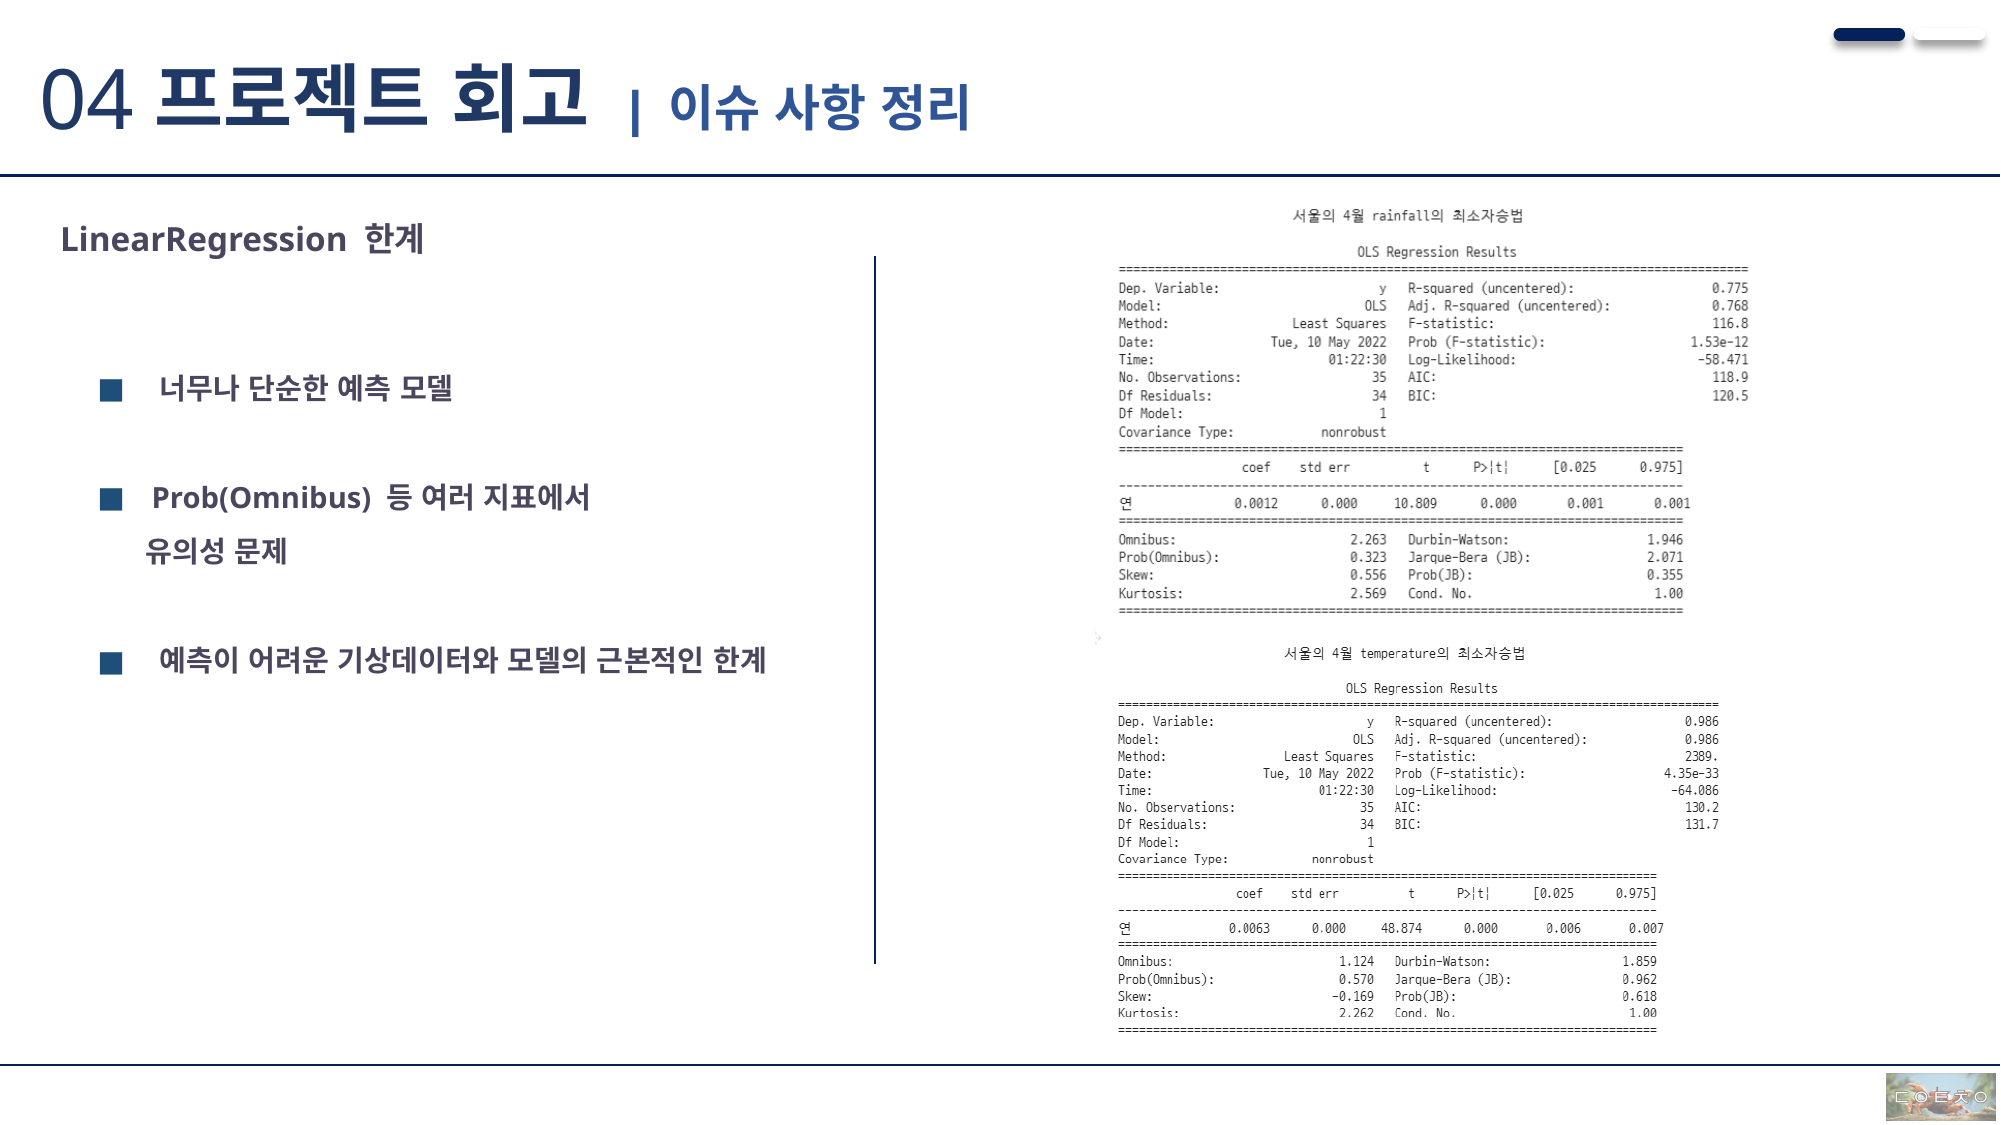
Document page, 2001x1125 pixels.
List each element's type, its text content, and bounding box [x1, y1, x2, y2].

picture [1886, 1073, 1996, 1121]
picture [1095, 205, 1796, 625]
text_box LinearRegression 한계 [30, 210, 447, 266]
text_box 너무나 단순한 예측 모델 Prob(Omnibus) 등 여러 지표에서 유의성 문제 예측이 어려운 기상데이터와 모델의 근본적인 한계 [82, 355, 874, 685]
picture [1095, 627, 1774, 1044]
text_box 프로젝트 회고 | 이슈 사항 정리 [150, 43, 1178, 149]
text_box 04 [23, 38, 150, 154]
